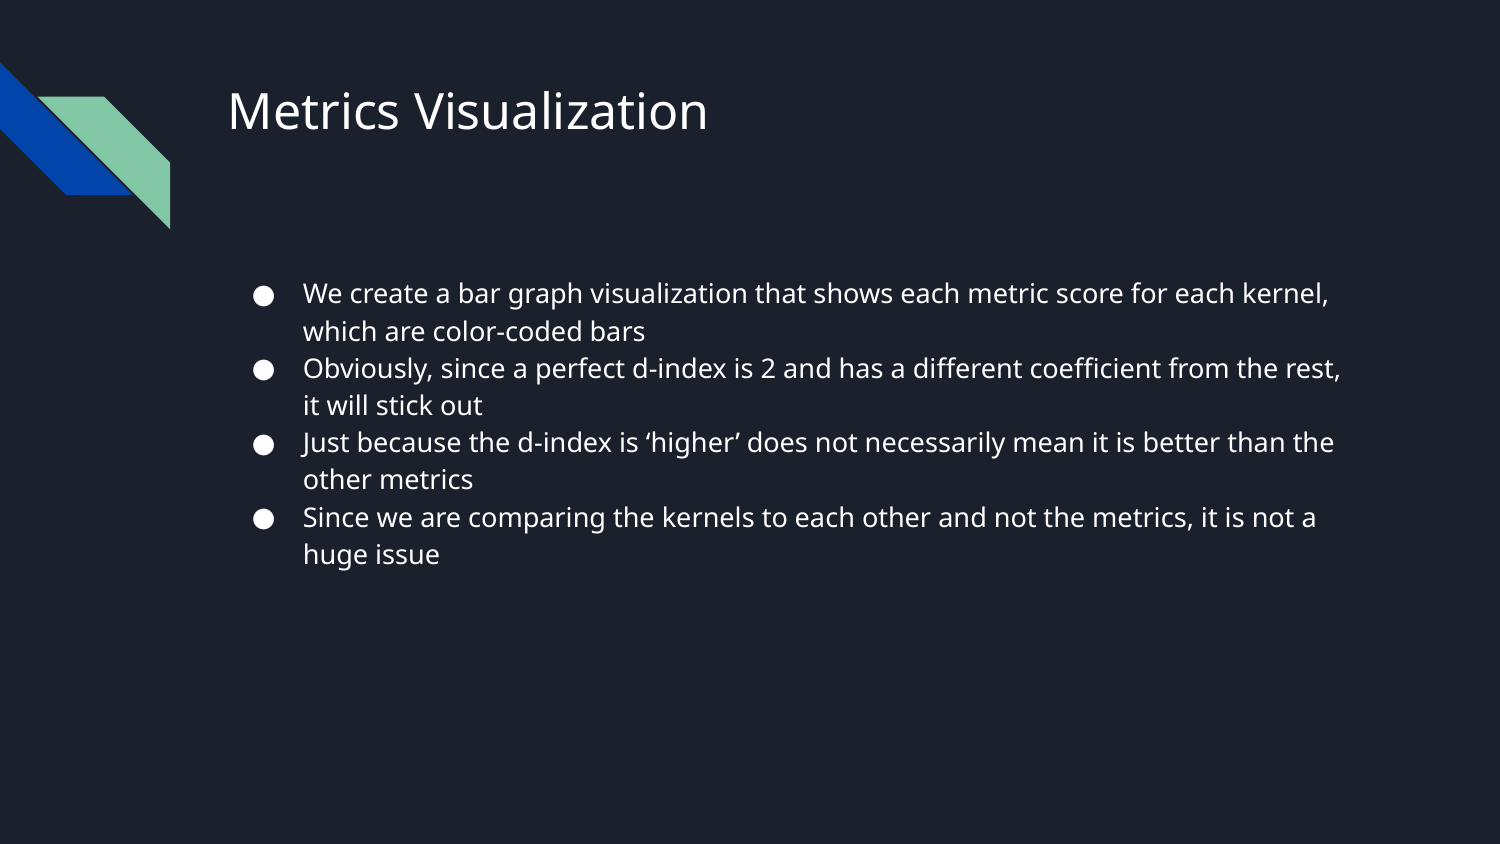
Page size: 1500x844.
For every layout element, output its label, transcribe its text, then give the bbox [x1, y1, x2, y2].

list We create a bar graph visualization that shows each metric score for each kernel, which are color-coded bars Obviously, since a perfect d-index is 2 and has a different coefficient from the rest, it will stick out Just because the d-index is ‘higher’ does not necessarily mean it is better than the other metrics Since we are comparing the kernels to each other and not the metrics, it is not a huge issue [212, 257, 1368, 735]
title Metrics Visualization [212, 64, 1368, 215]
